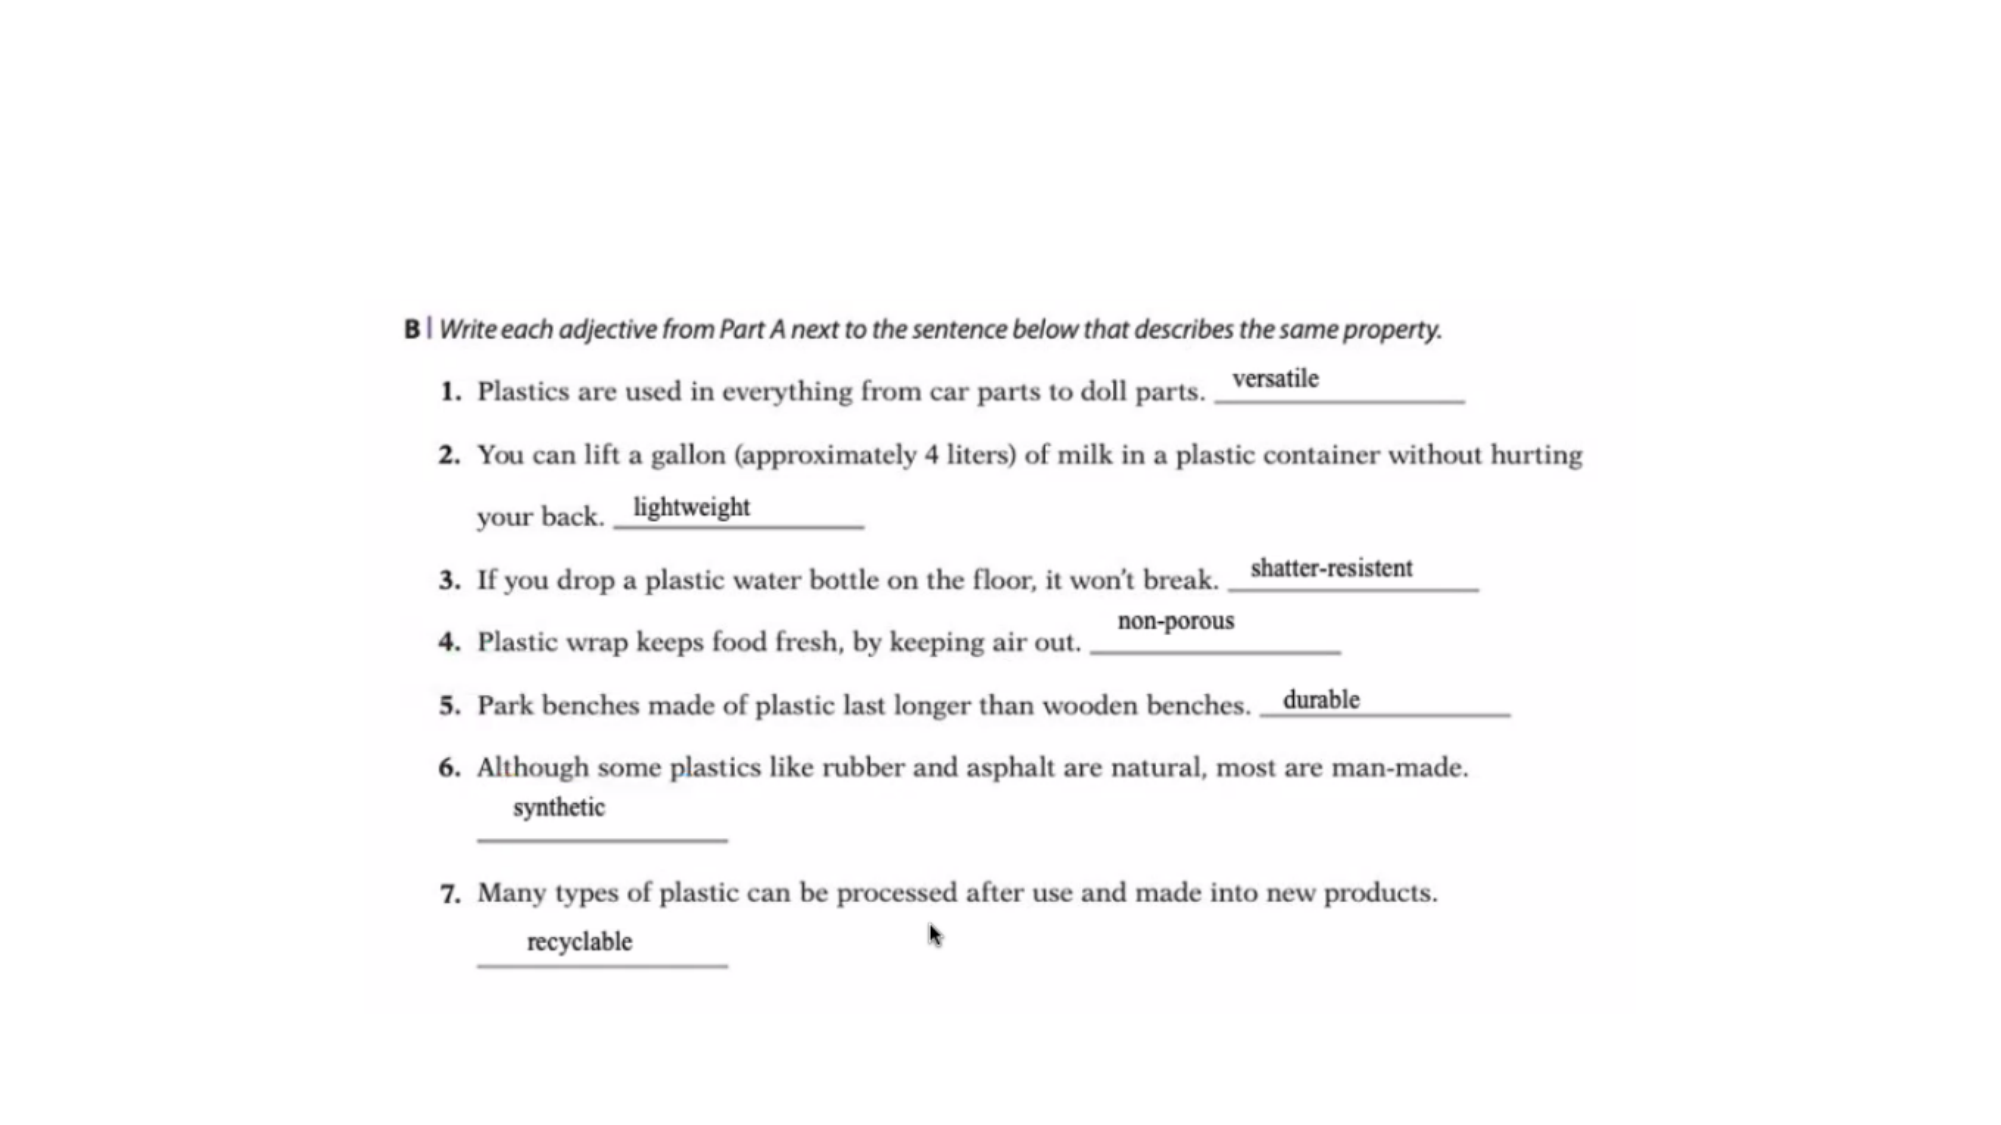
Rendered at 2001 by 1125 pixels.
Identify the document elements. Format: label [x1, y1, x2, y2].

list [364, 299, 1636, 1014]
